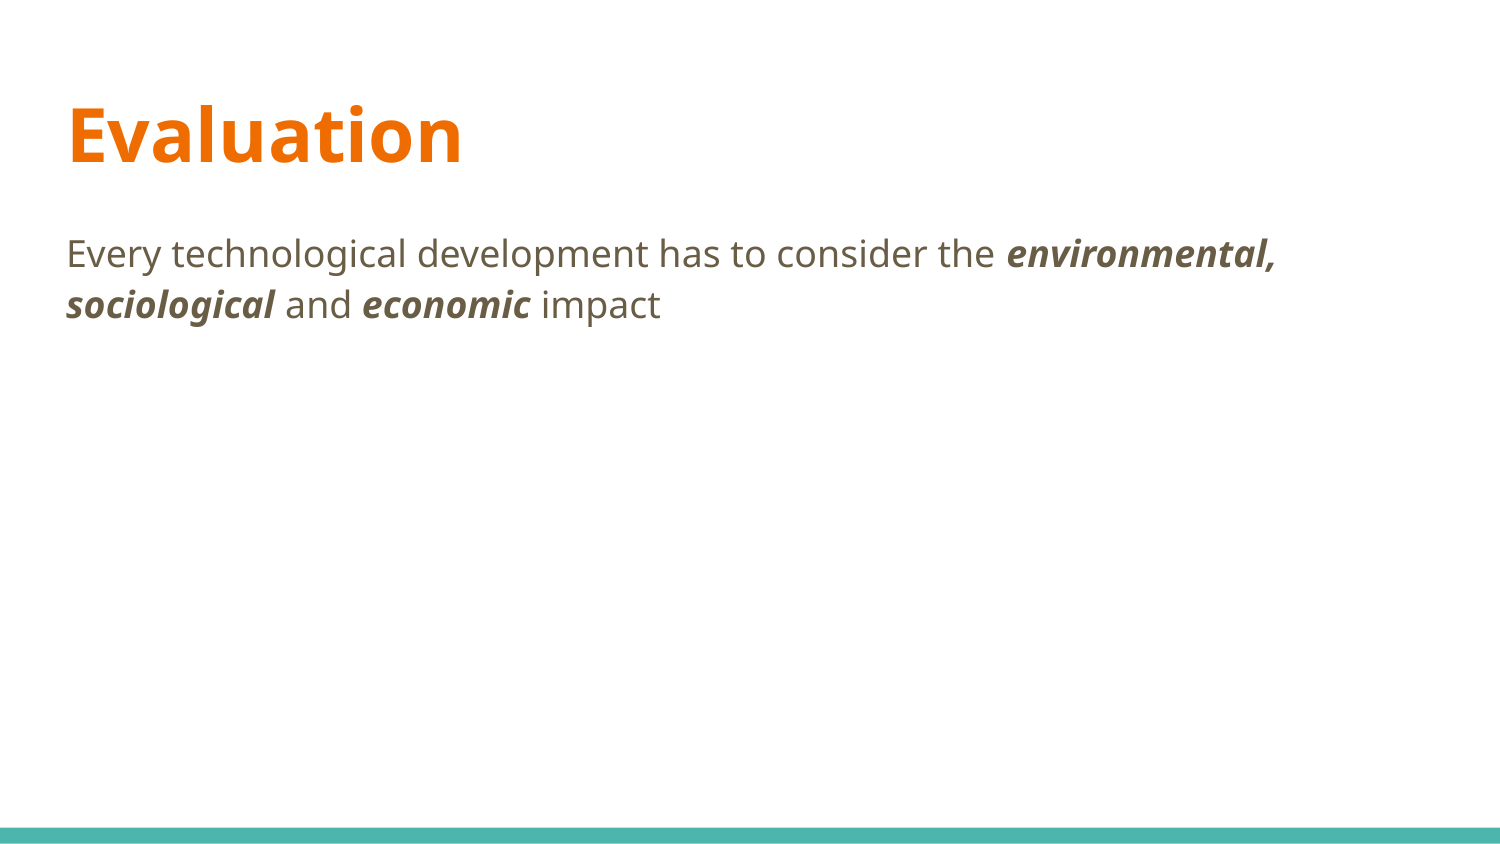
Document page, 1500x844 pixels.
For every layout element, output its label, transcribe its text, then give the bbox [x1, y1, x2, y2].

title Evaluation [51, 72, 1449, 189]
list Every technological development has to consider the environmental, sociological and economic impact [51, 207, 1449, 750]
